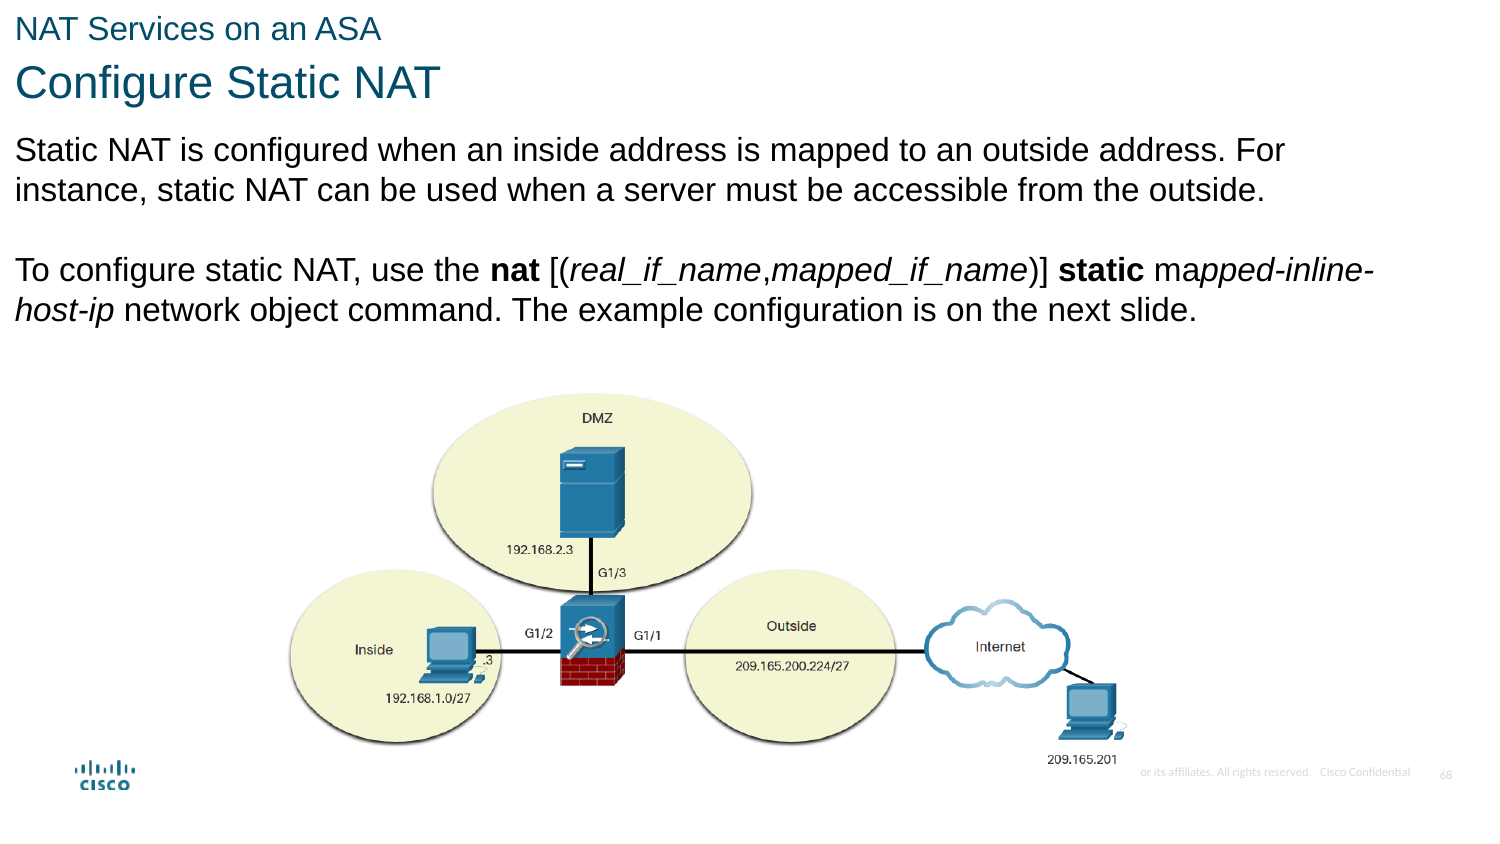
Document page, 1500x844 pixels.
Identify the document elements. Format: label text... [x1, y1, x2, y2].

picture [270, 385, 1140, 779]
text_box Static NAT is configured when an inside address is mapped to an outside address. For instance, static NAT can be used when a server must be accessible from the outside. To configure static NAT, use the nat [(real_if_name,mapped_if_name)] static mapped-inline-host-ip network object command. The example configuration is on the next slide. [0, 121, 1411, 661]
picture [75, 759, 135, 790]
list NAT Services on an ASA [0, 0, 1500, 45]
list Configure Static NAT [0, 45, 1500, 195]
slide_number 68 [1425, 759, 1500, 797]
